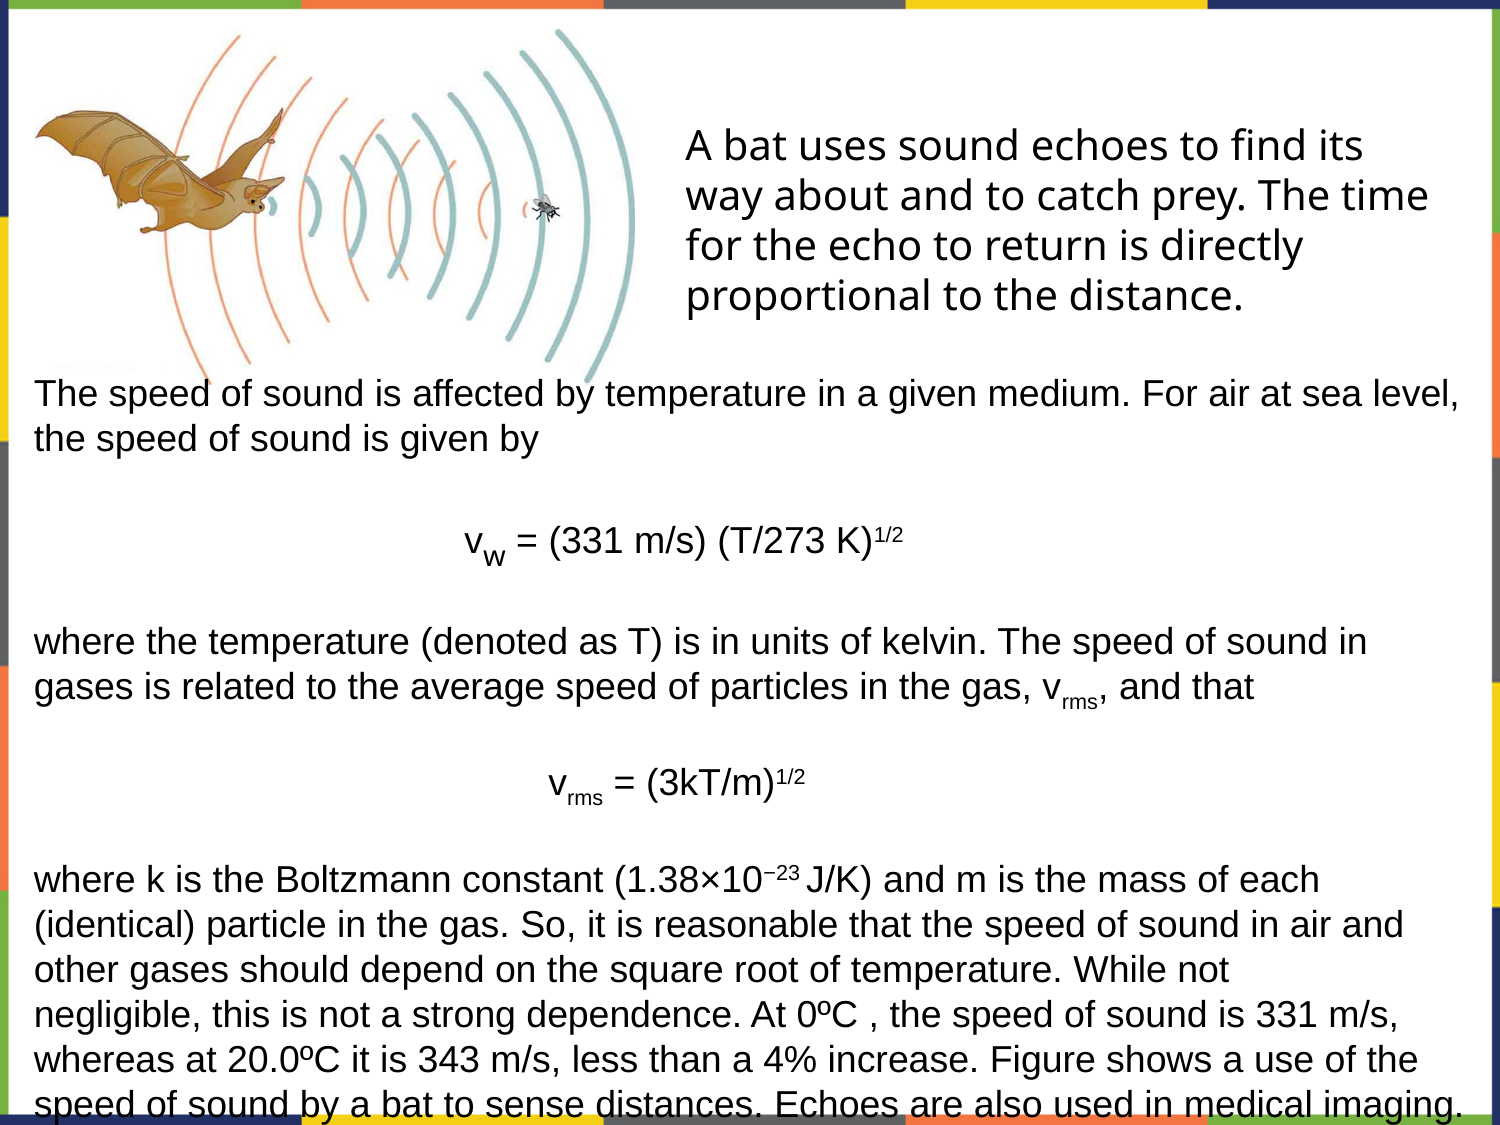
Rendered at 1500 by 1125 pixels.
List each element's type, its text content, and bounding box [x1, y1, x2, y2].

picture [0, 0, 1500, 1125]
text_box The speed of sound is affected by temperature in a given medium. For air at sea level, the speed of sound is given by vw = (331 m/s) (T/273 K)1/2 where the temperature (denoted as T) is in units of kelvin. The speed of sound in gases is related to the average speed of particles in the gas, vrms, and that vrms = (3kT/m)1/2 where k is the Boltzmann constant (1.38×10−23 J/K) and m is the mass of each (identical) particle in the gas. So, it is reasonable that the speed of sound in air and other gases should depend on the square root of temperature. While not negligible, this is not a strong dependence. At 0ºC , the speed of sound is 331 m/s, whereas at 20.0ºC it is 343 m/s, less than a 4% increase. Figure shows a use of the speed of sound by a bat to sense distances. Echoes are also used in medical imaging. [19, 361, 1484, 1125]
list A bat uses sound echoes to find its way about and to catch prey. The time for the echo to return is directly proportional to the distance. [670, 111, 1445, 304]
